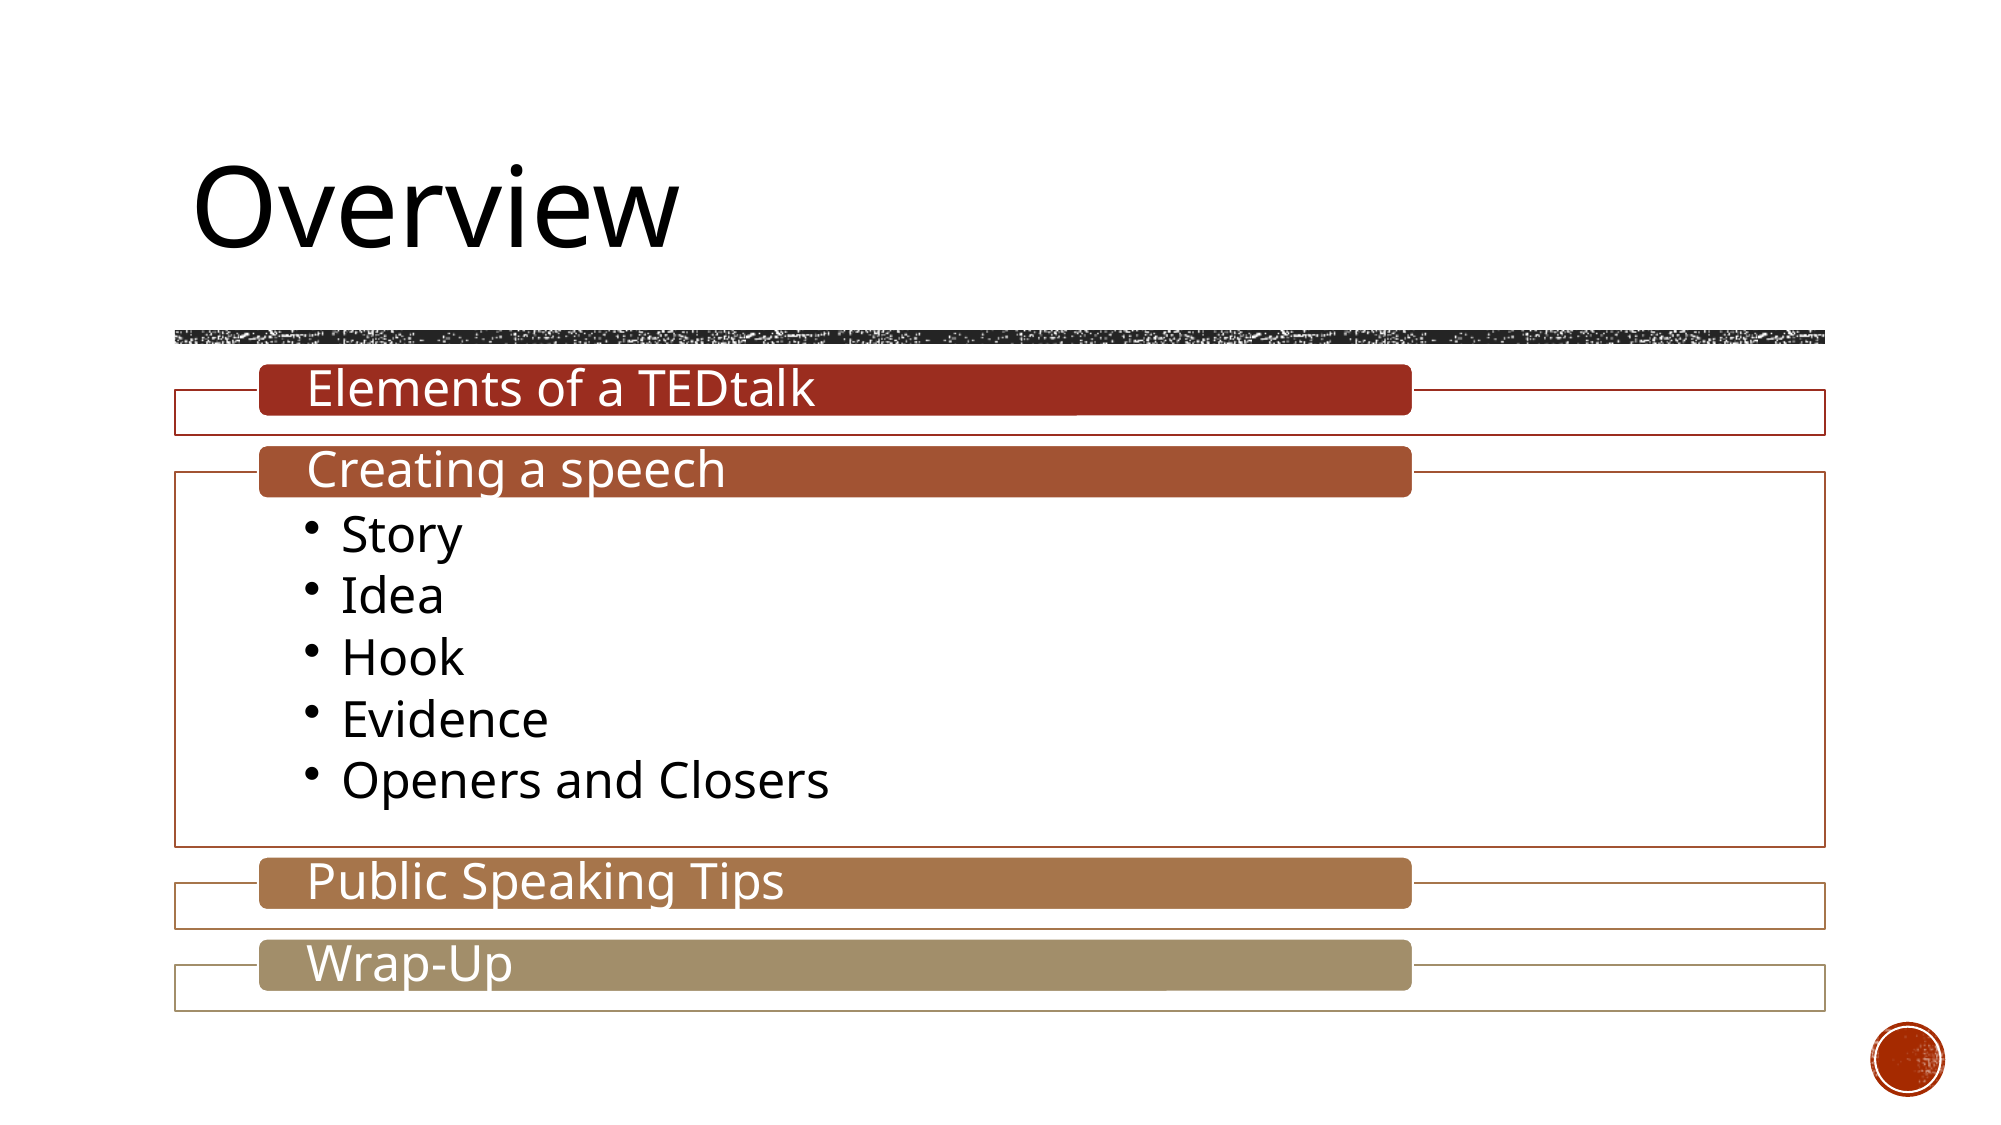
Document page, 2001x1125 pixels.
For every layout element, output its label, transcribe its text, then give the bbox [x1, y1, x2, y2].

text_box [174, 329, 1826, 344]
title Overview [175, 79, 1826, 329]
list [176, 358, 1824, 1016]
